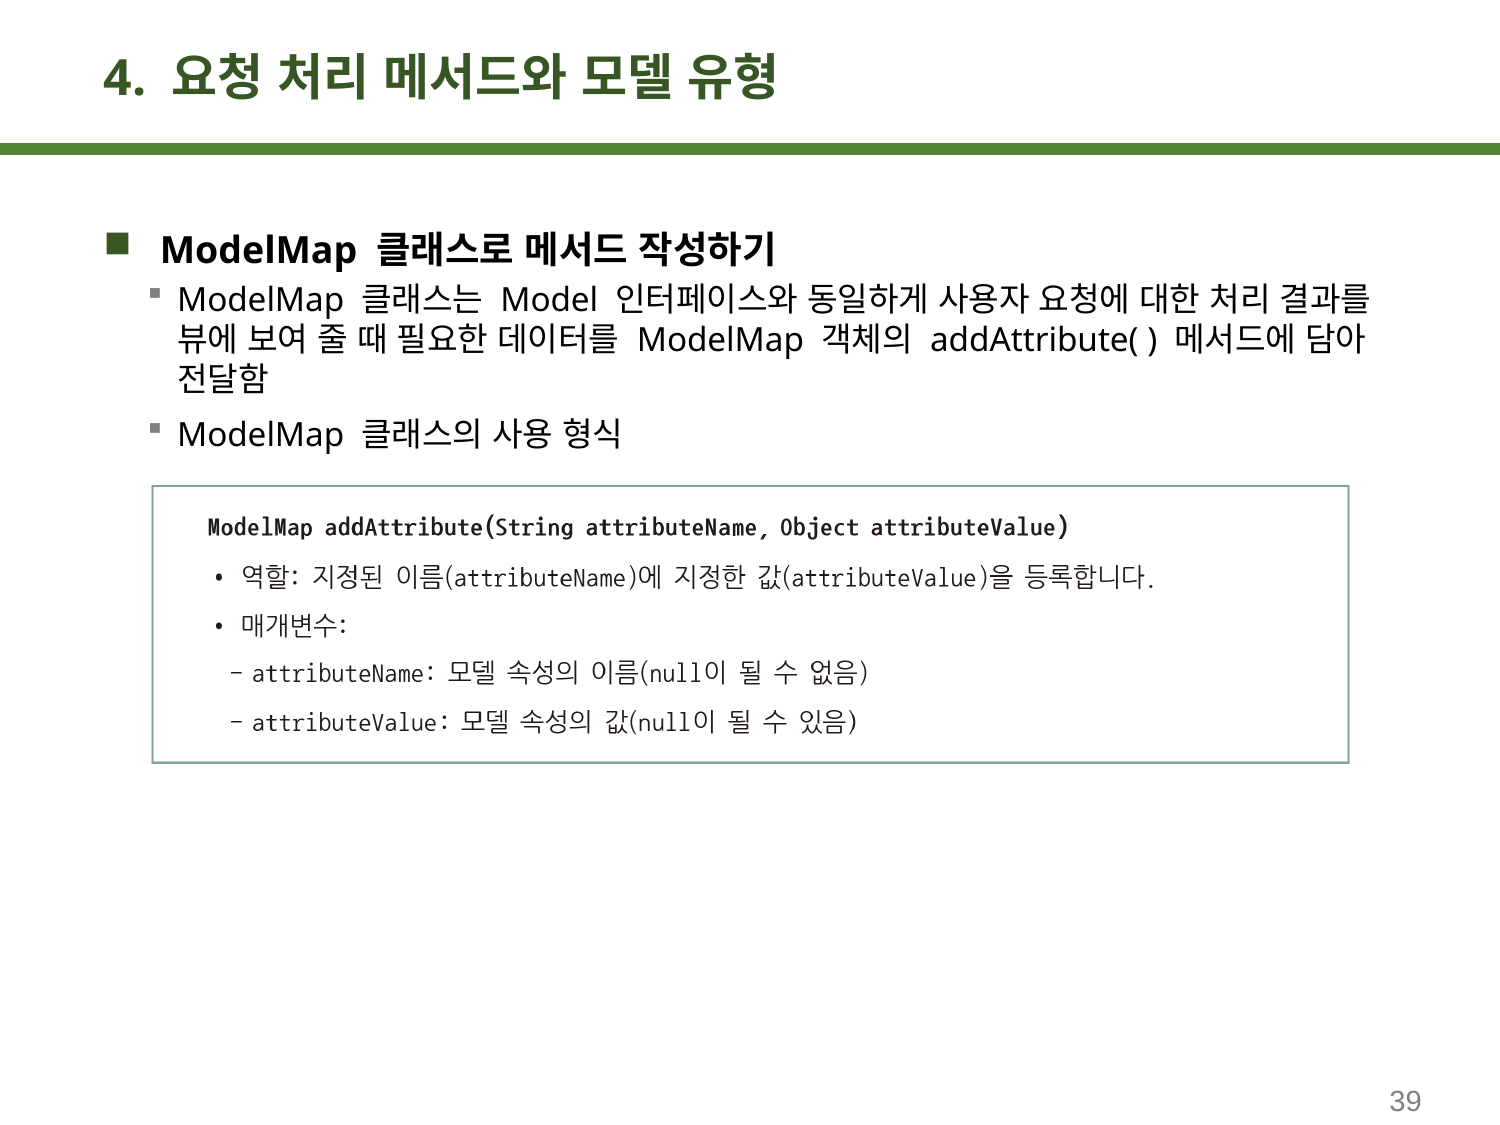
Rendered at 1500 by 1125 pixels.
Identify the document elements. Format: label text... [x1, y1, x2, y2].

title 4. 요청 처리 메서드와 모델 유형 [88, 30, 1335, 121]
picture [147, 479, 1353, 768]
list ModelMap 클래스로 메서드 작성하기 ModelMap 클래스는 Model 인터페이스와 동일하게 사용자 요청에 대한 처리 결과를 뷰에 보여 줄 때 필요한 데이터를 ModelMap 객체의 addAttribute( ) 메서드에 담아 전달함 ModelMap 클래스의 사용 형식 [88, 196, 1436, 1083]
